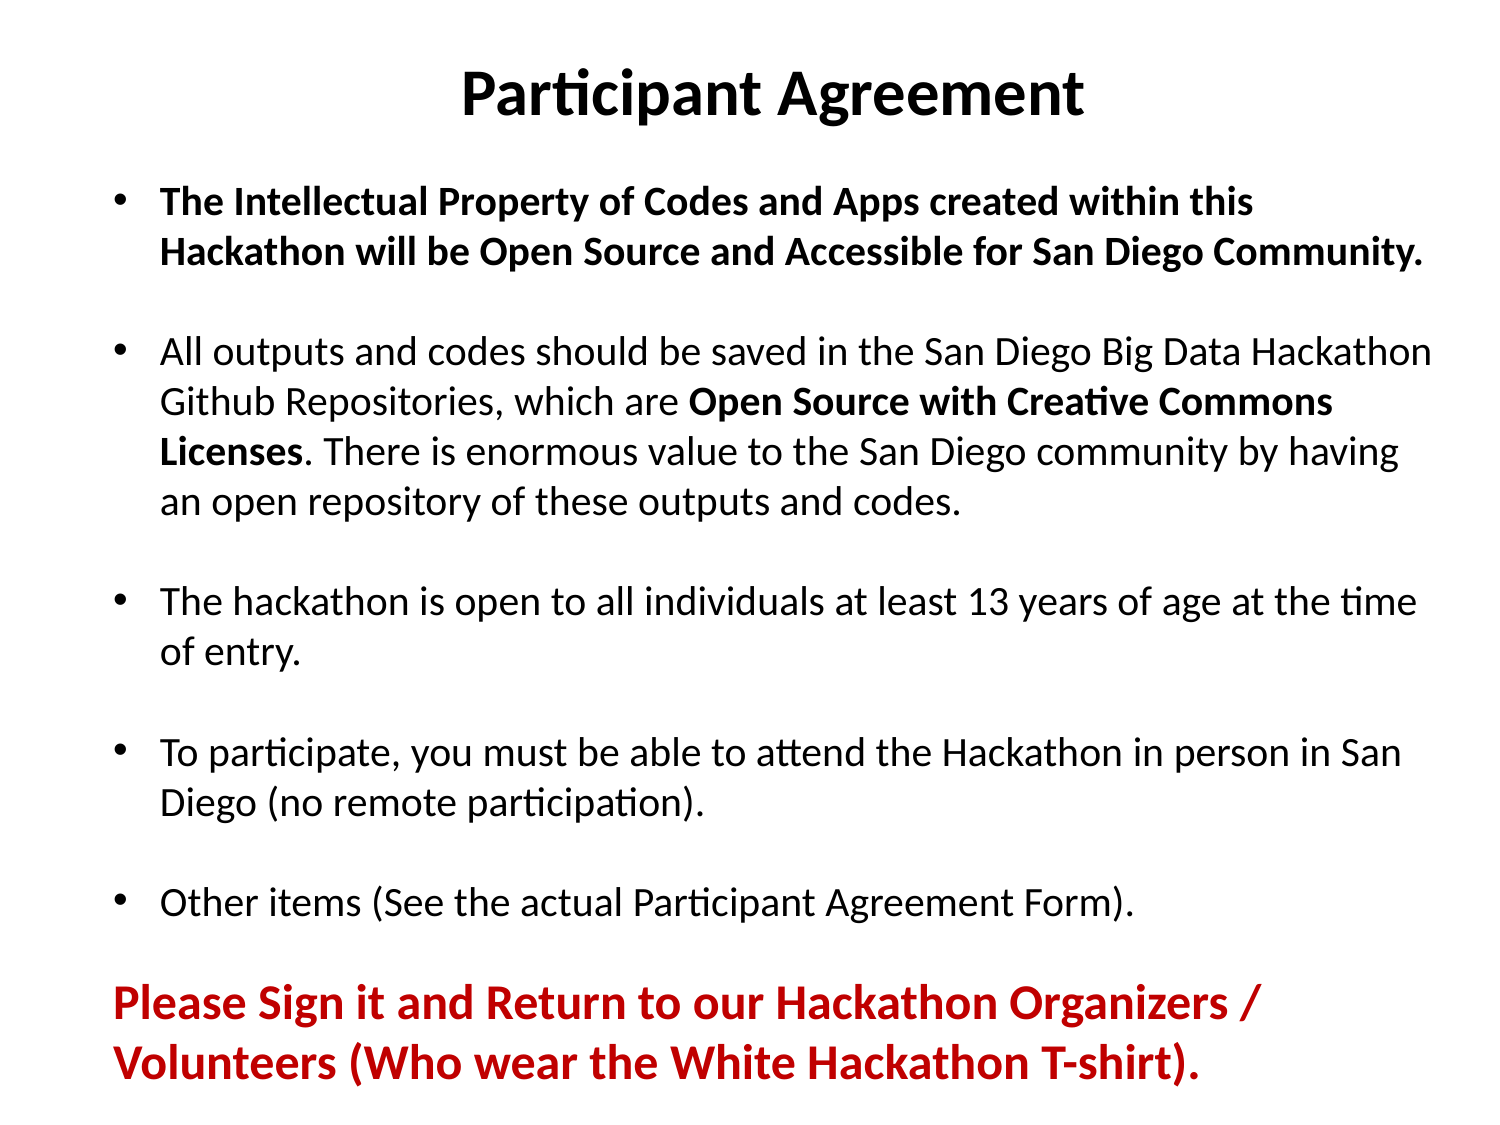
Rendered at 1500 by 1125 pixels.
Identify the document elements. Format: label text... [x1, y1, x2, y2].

text_box Participant Agreement The Intellectual Property of Codes and Apps created within this Hackathon will be Open Source and Accessible for San Diego Community. All outputs and codes should be saved in the San Diego Big Data Hackathon Github Repositories, which are Open Source with Creative Commons Licenses. There is enormous value to the San Diego community by having an open repository of these outputs and codes. The hackathon is open to all individuals at least 13 years of age at the time of entry. To participate, you must be able to attend the Hackathon in person in San Diego (no remote participation). Other items (See the actual Participant Agreement Form). Please Sign it and Return to our Hackathon Organizers / Volunteers (Who wear the White Hackathon T-shirt). [98, 41, 1450, 1097]
